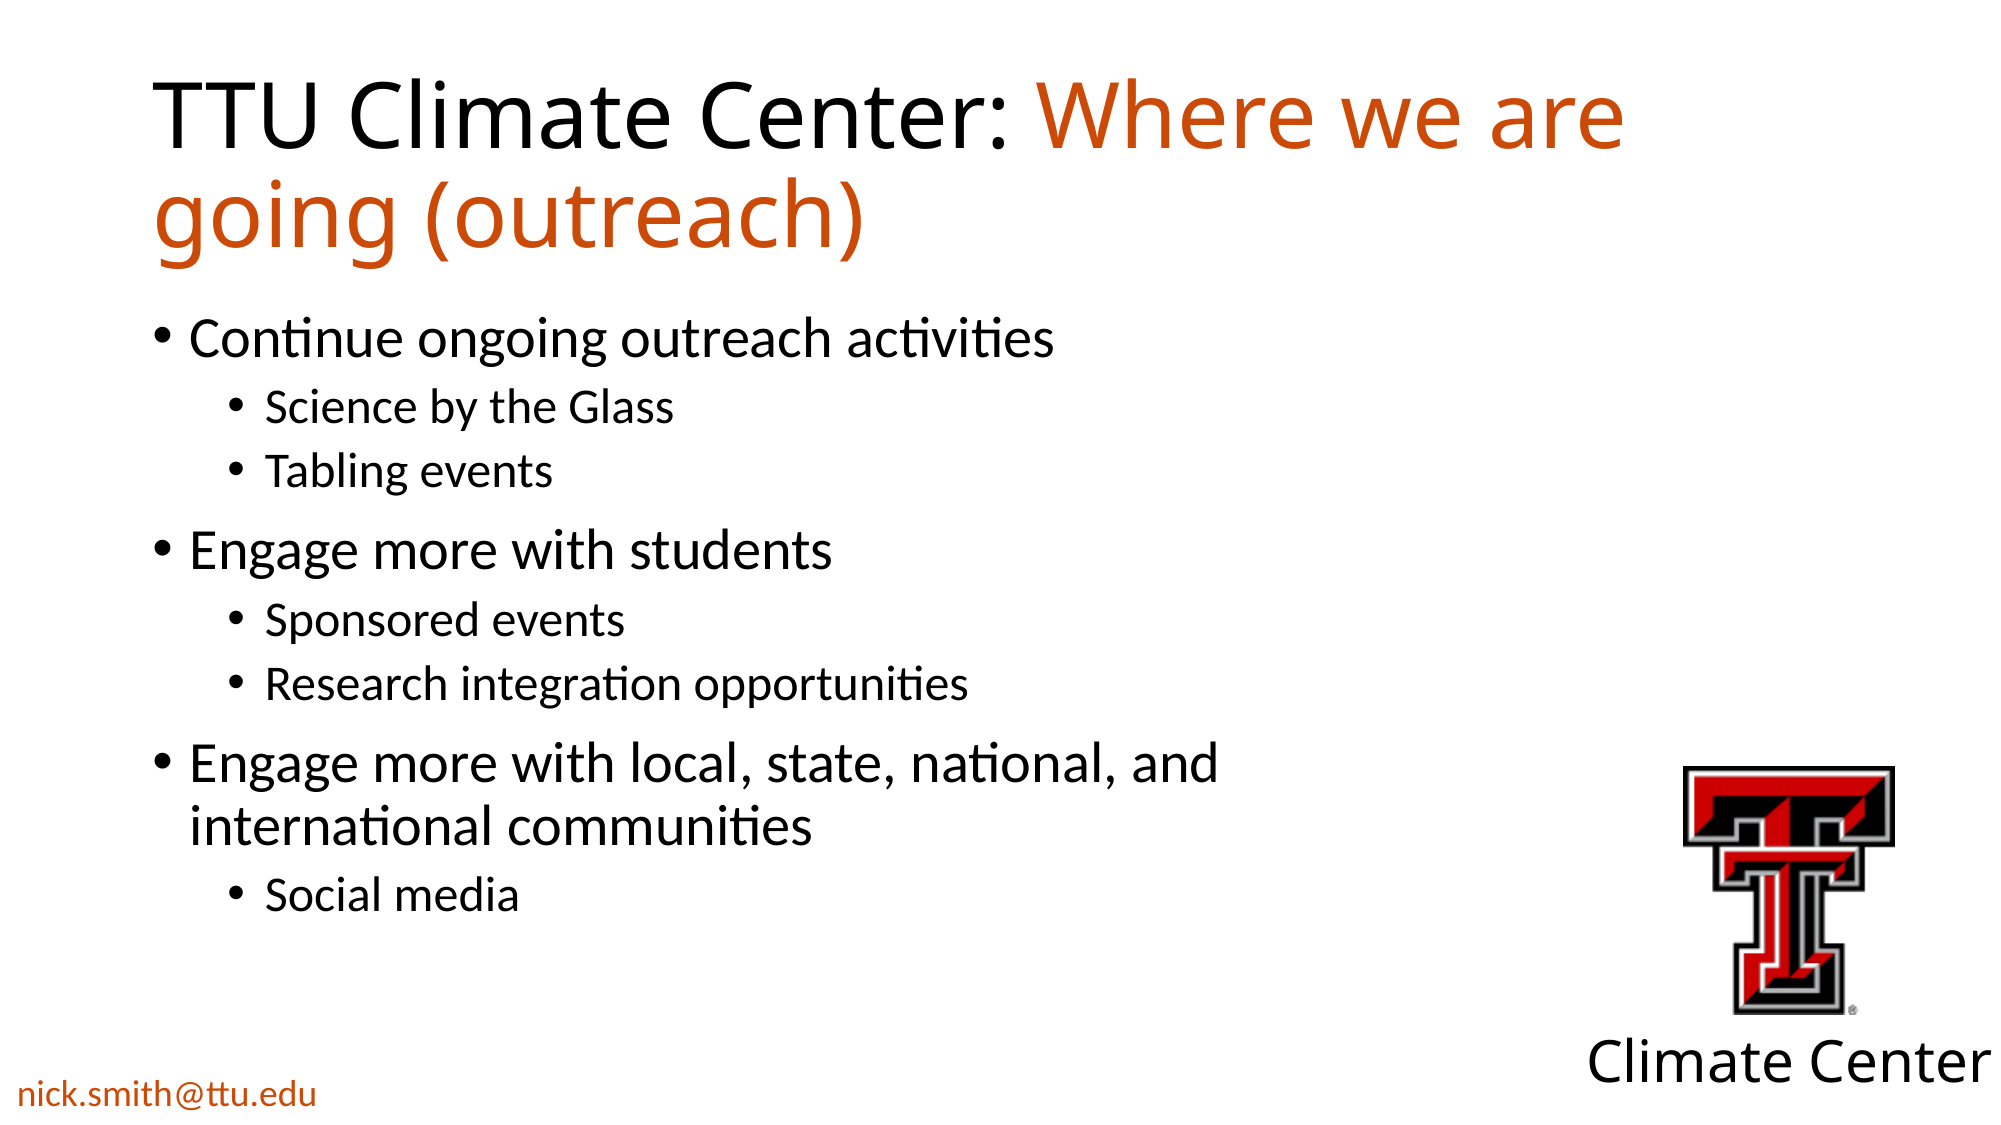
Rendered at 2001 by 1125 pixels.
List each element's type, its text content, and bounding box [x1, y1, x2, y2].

text_box nick.smith@ttu.edu [2, 1061, 333, 1122]
list Continue ongoing outreach activities Science by the Glass Tabling events Engage more with students Sponsored events Research integration opportunities Engage more with local, state, national, and international communities Social media [137, 299, 1552, 1014]
title TTU Climate Center: Where we are going (outreach) [137, 59, 1863, 278]
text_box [1620, 766, 1958, 1085]
